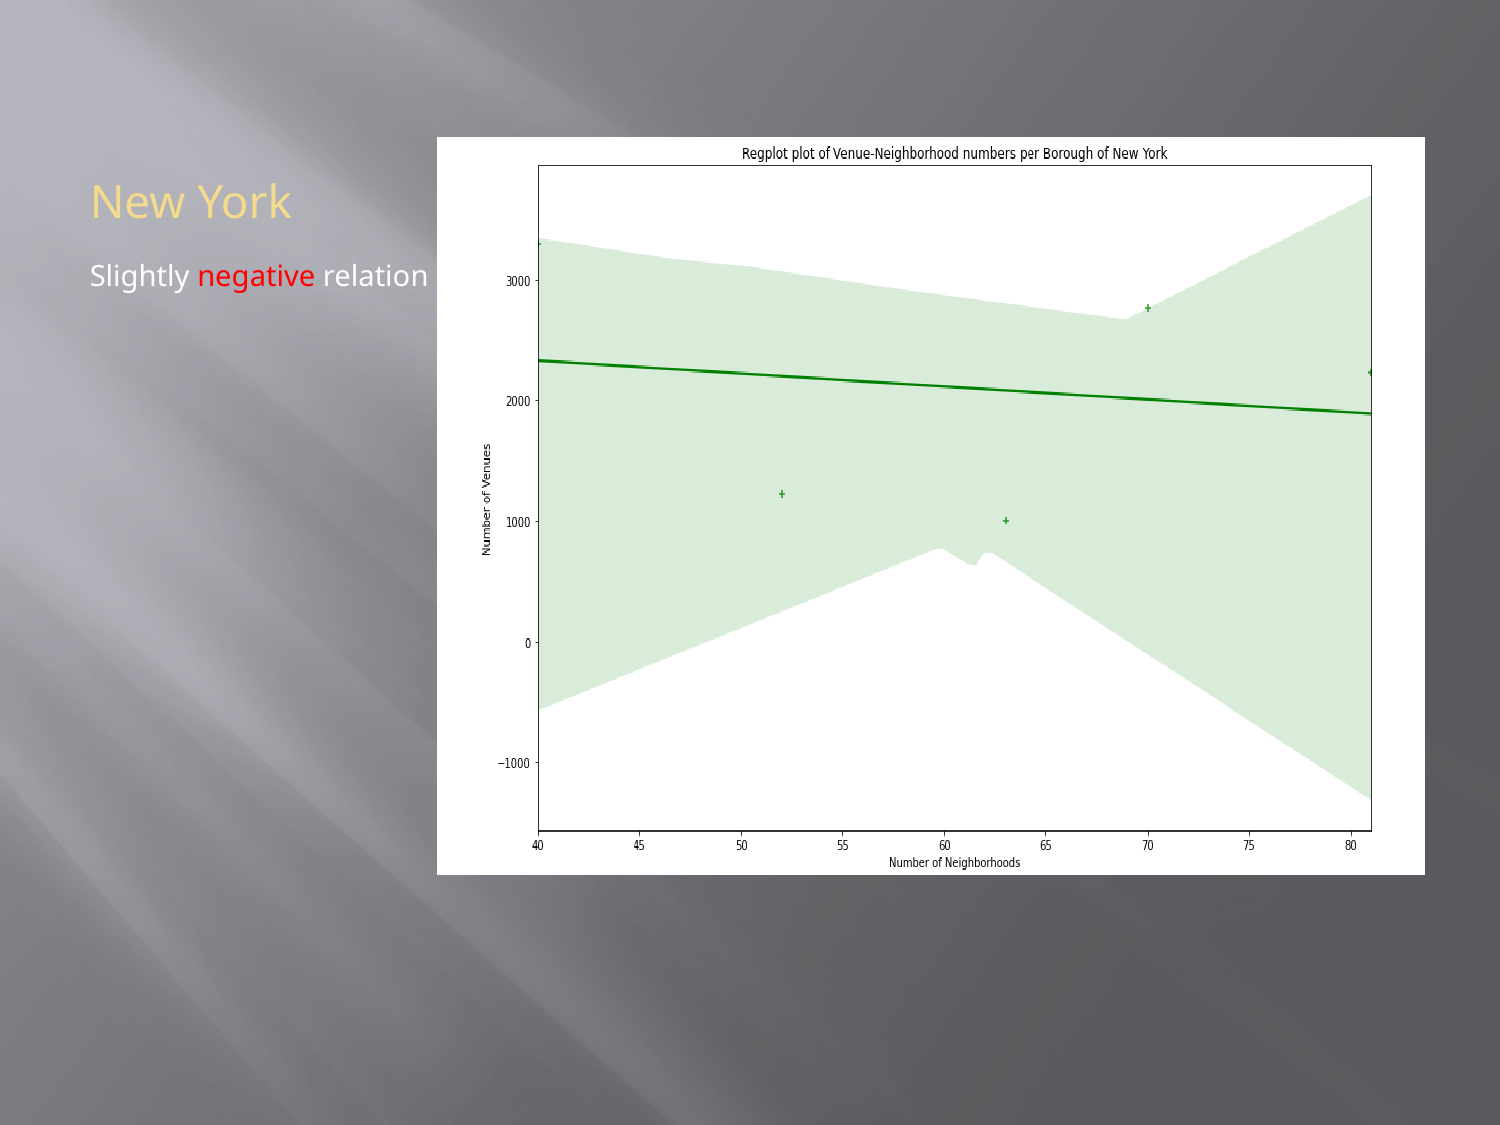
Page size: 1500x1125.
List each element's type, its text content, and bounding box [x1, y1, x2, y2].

list Slightly negative relation [75, 249, 569, 1005]
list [437, 137, 1426, 876]
title New York [75, 44, 569, 236]
